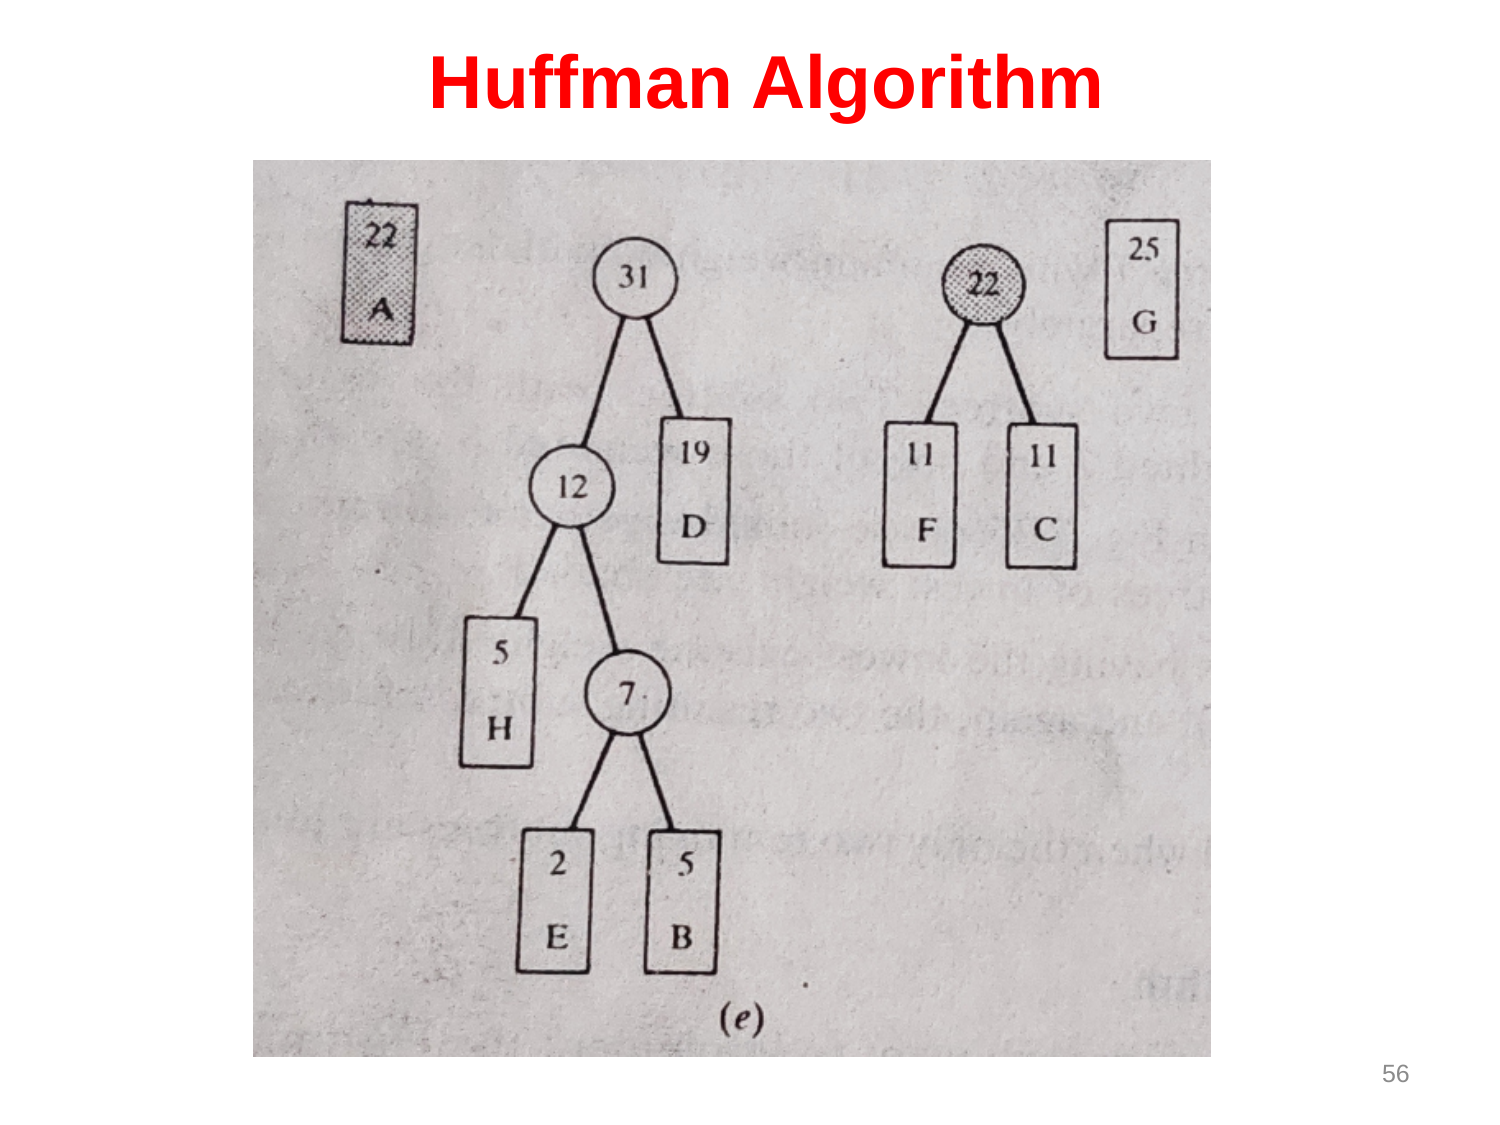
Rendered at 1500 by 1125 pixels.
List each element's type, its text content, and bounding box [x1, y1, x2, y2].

slide_number 56 [1074, 1042, 1425, 1103]
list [253, 160, 1211, 1058]
title Huffman Algorithm [64, 19, 1449, 138]
